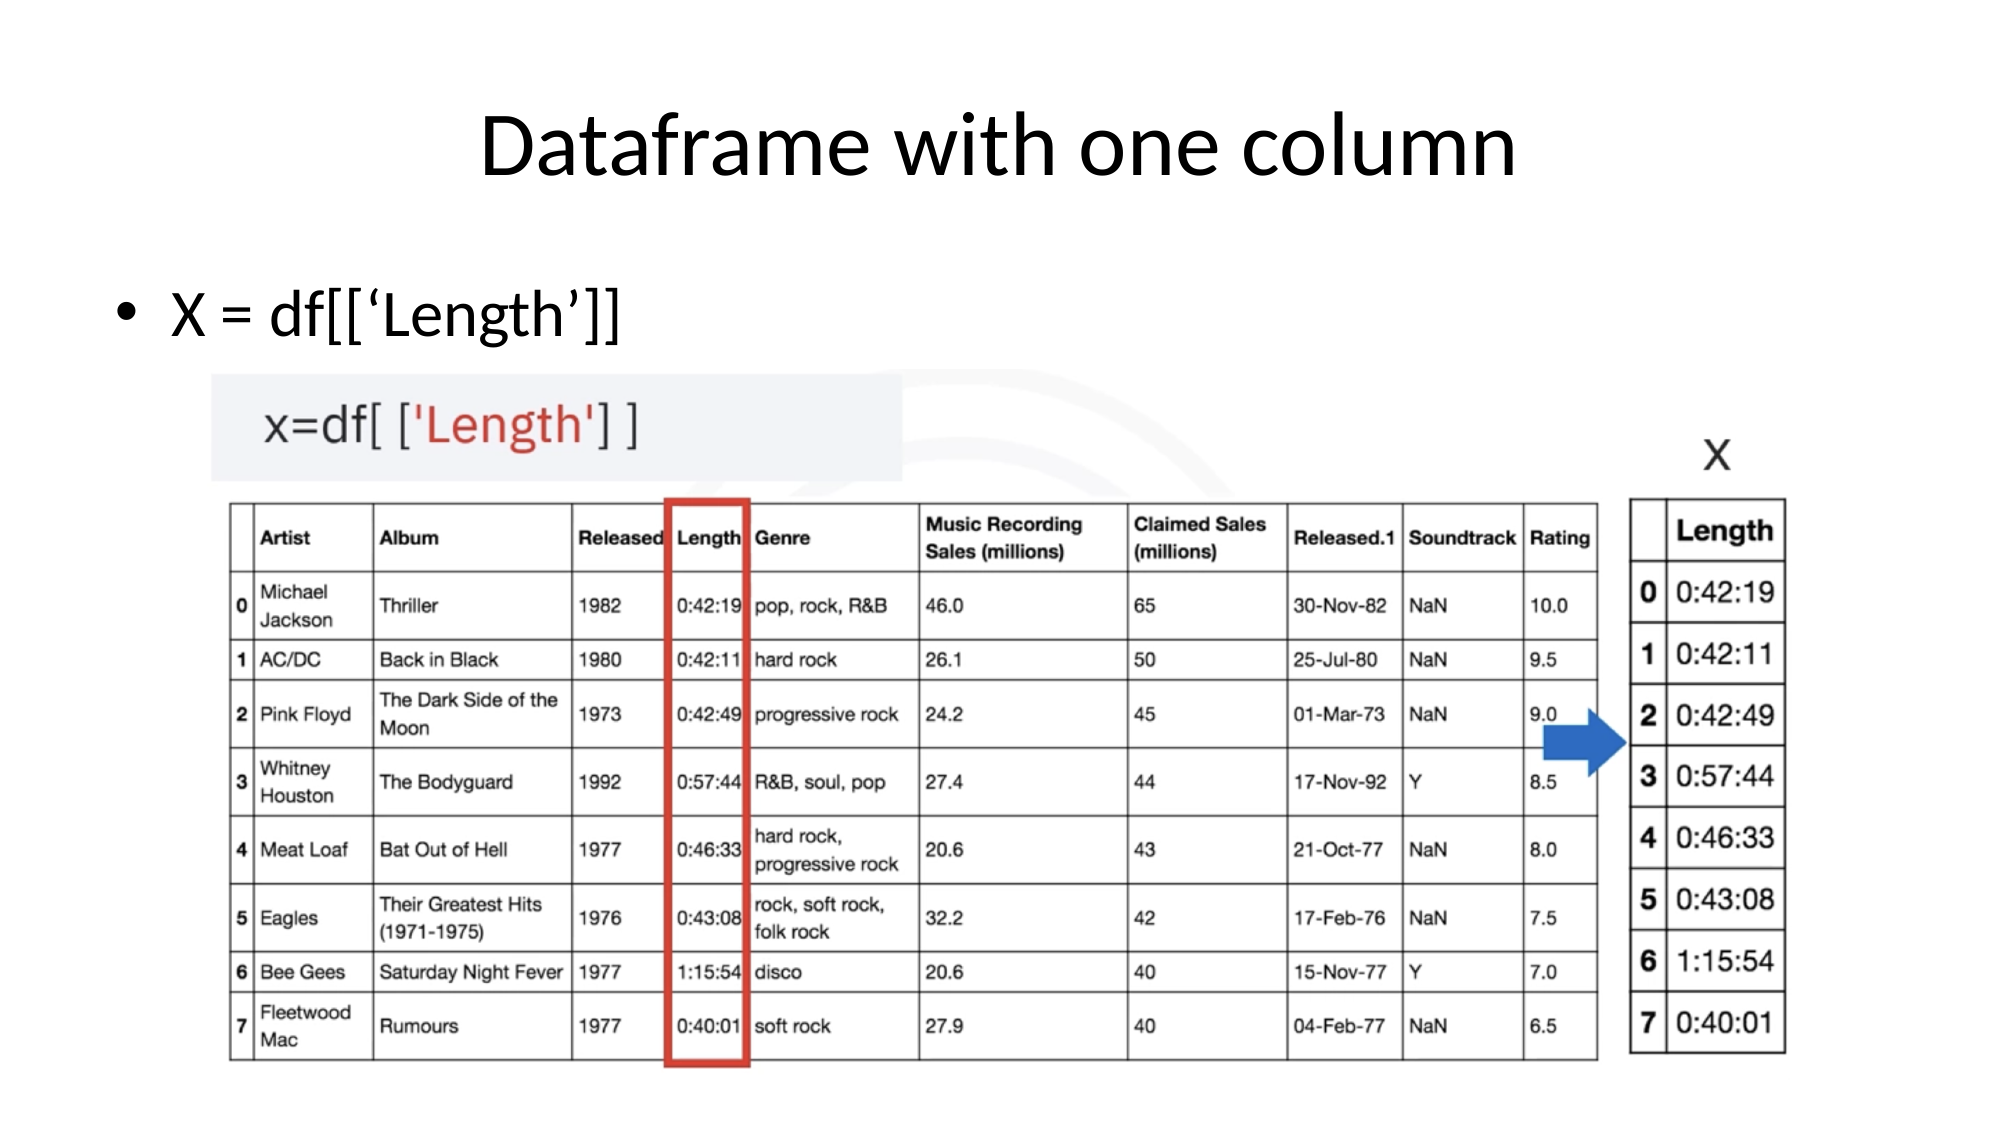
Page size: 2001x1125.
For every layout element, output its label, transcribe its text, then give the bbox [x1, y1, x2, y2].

list X = df[[‘Length’]] [99, 262, 1900, 1005]
picture [193, 369, 1807, 1081]
title Dataframe with one column [99, 45, 1900, 233]
